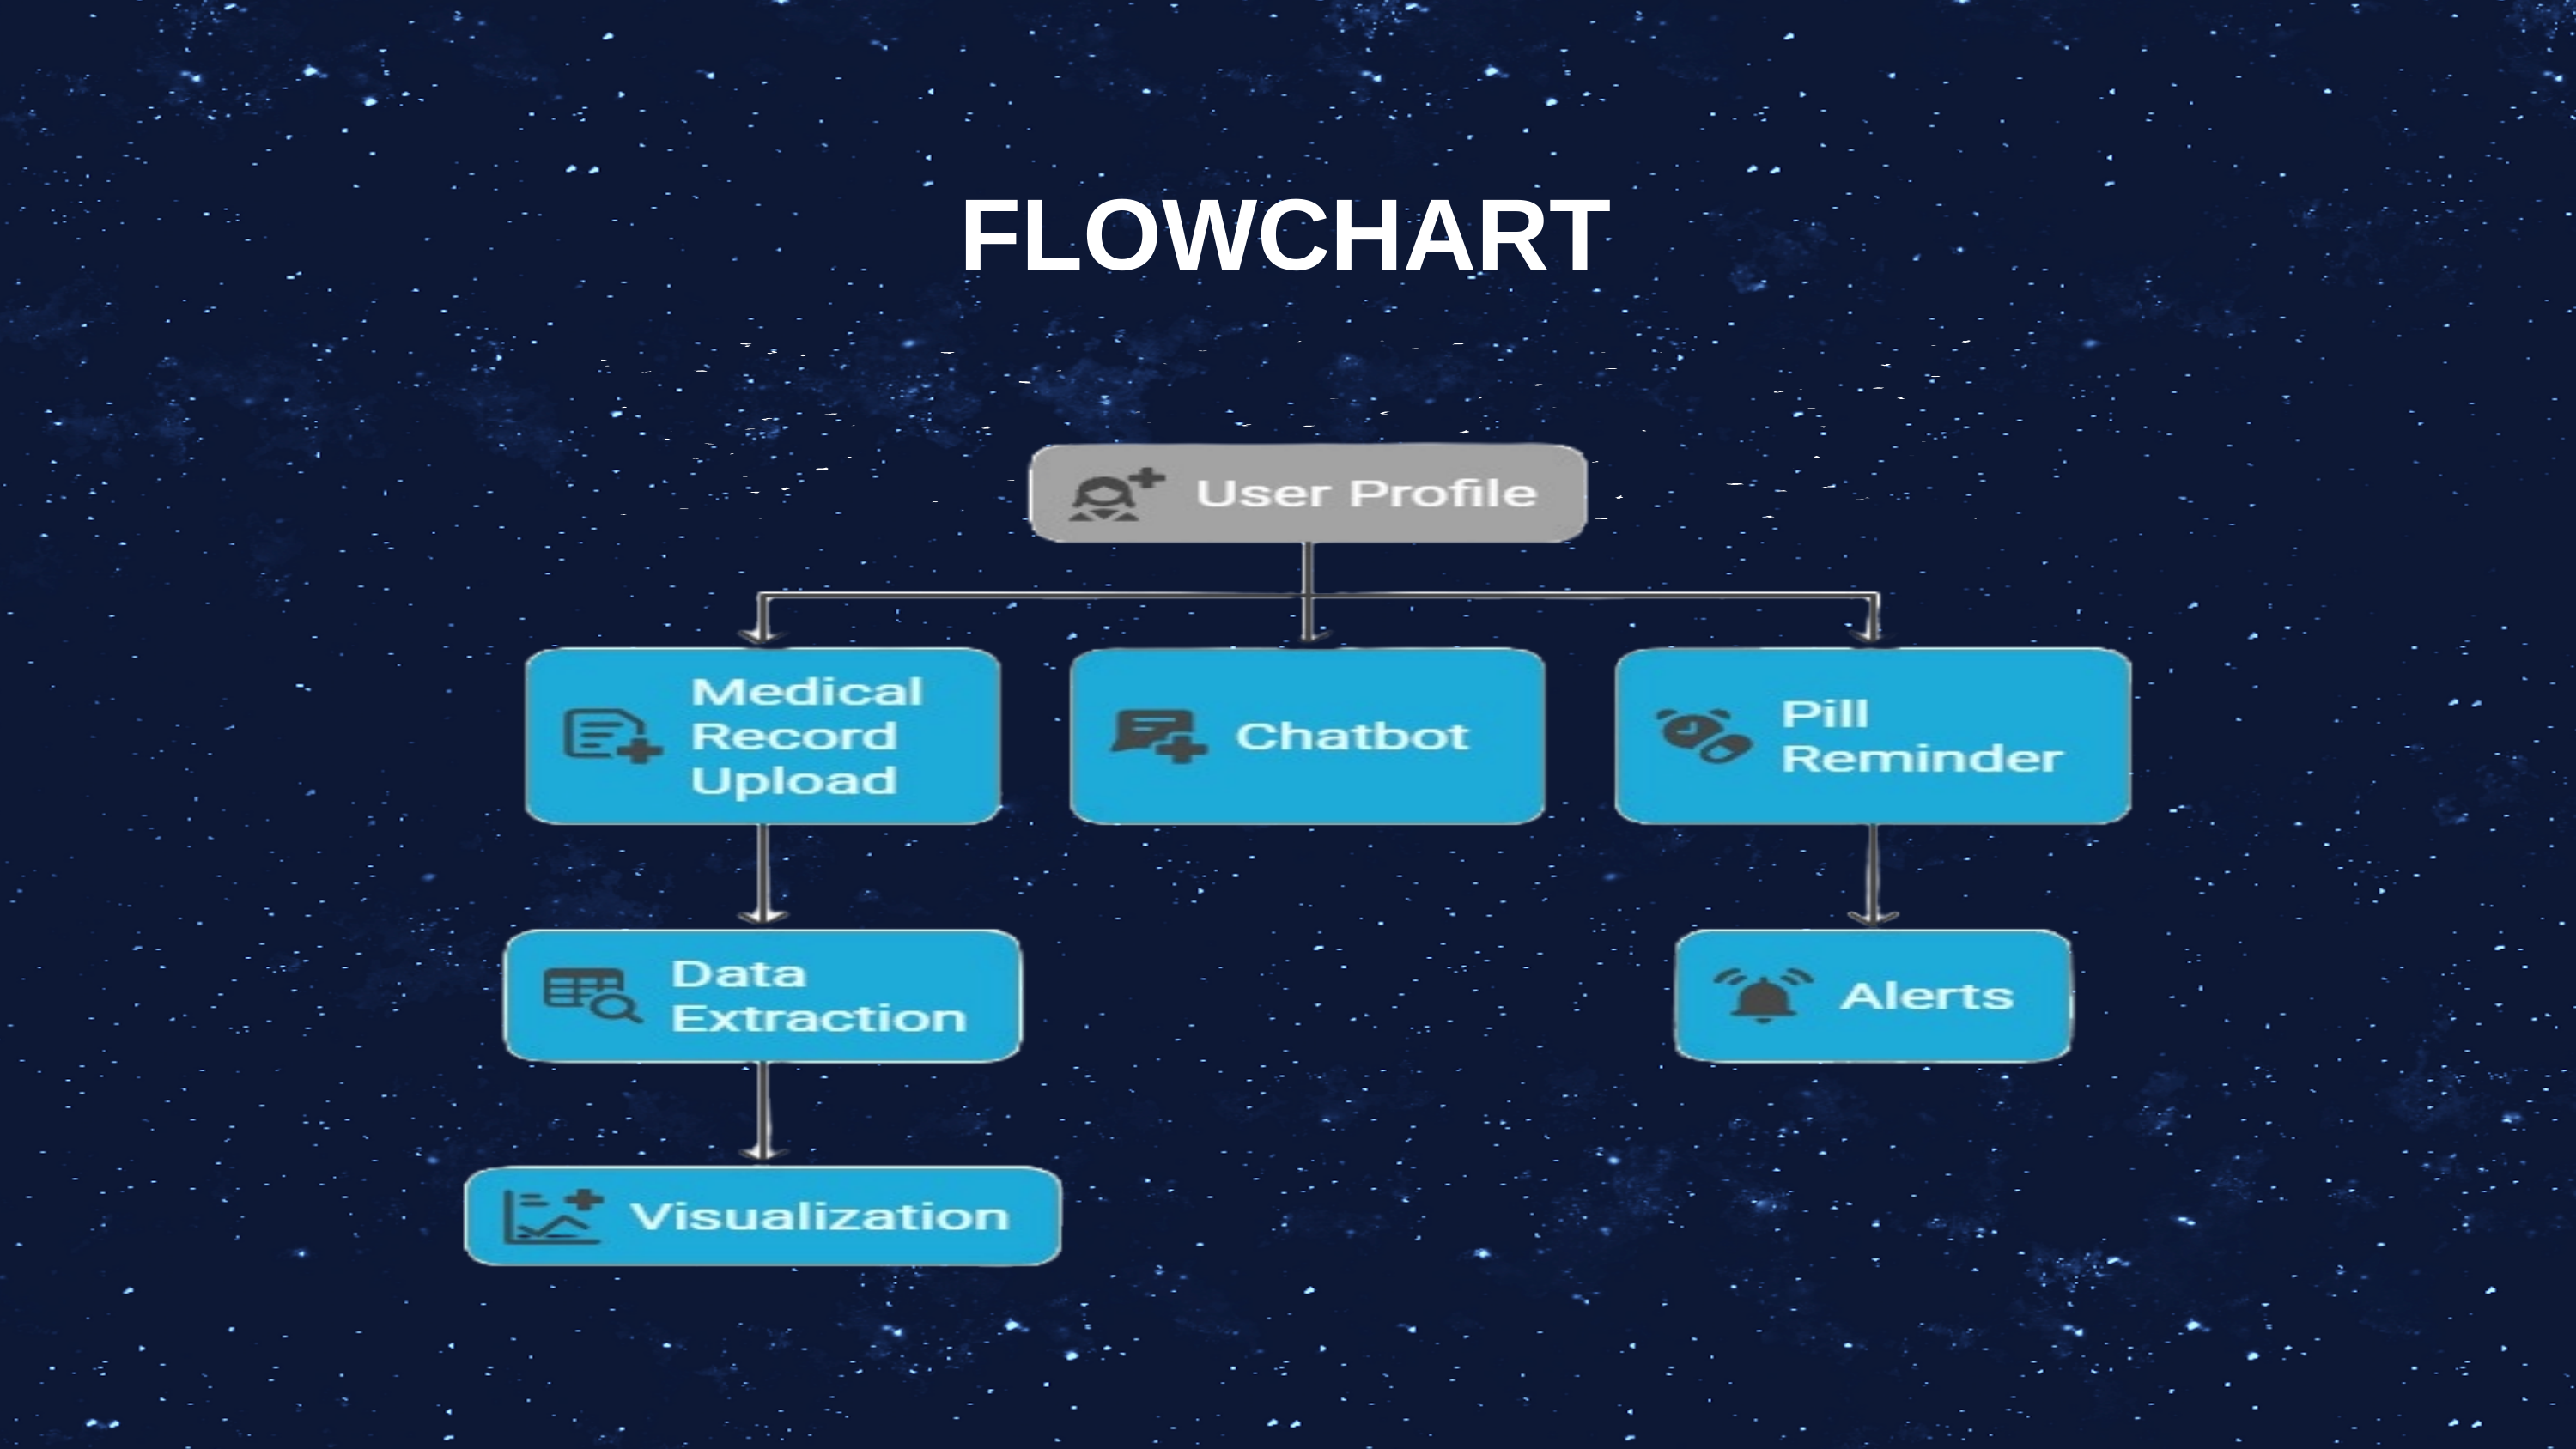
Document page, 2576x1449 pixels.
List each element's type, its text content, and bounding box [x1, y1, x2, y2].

text_box [0, 0, 2576, 1449]
text_box FLOWCHART [656, 156, 1943, 198]
picture [386, 199, 2215, 1356]
